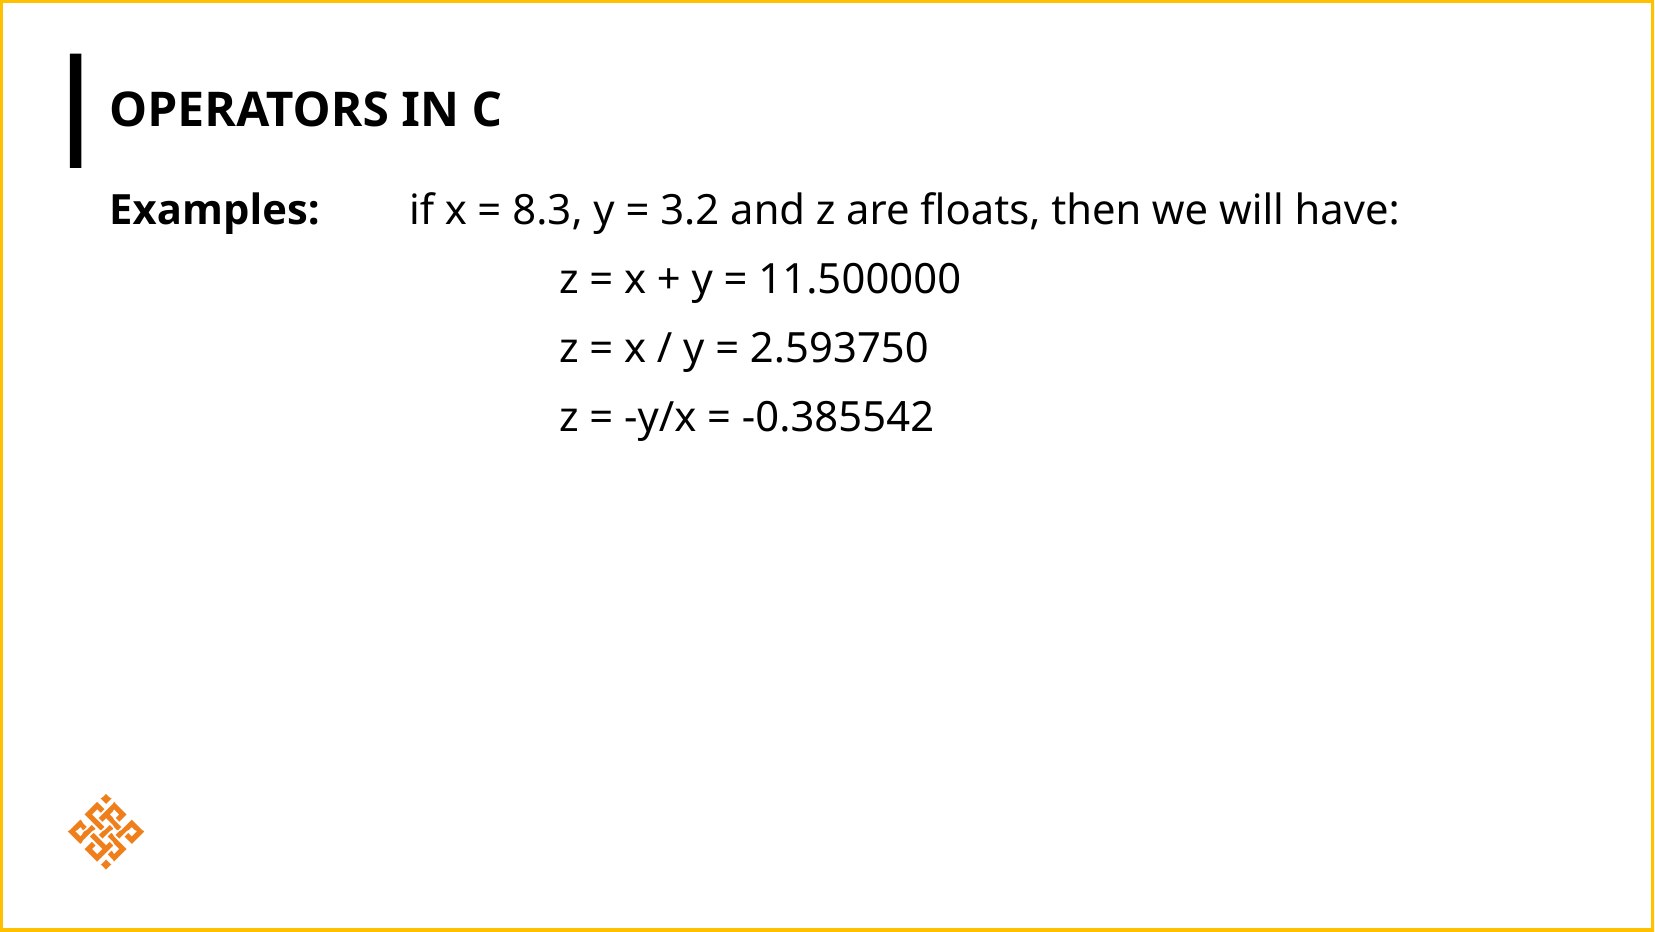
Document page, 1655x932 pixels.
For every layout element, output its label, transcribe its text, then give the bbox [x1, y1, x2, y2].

picture [51, 730, 162, 932]
list Examples: if x = 8.3, y = 3.2 and z are floats, then we will have: z = x + y = 11.500000 z = x / y = 2.593750 z = -y/x = -0.385542 [94, 181, 1560, 897]
title Operators in c [94, 53, 938, 168]
